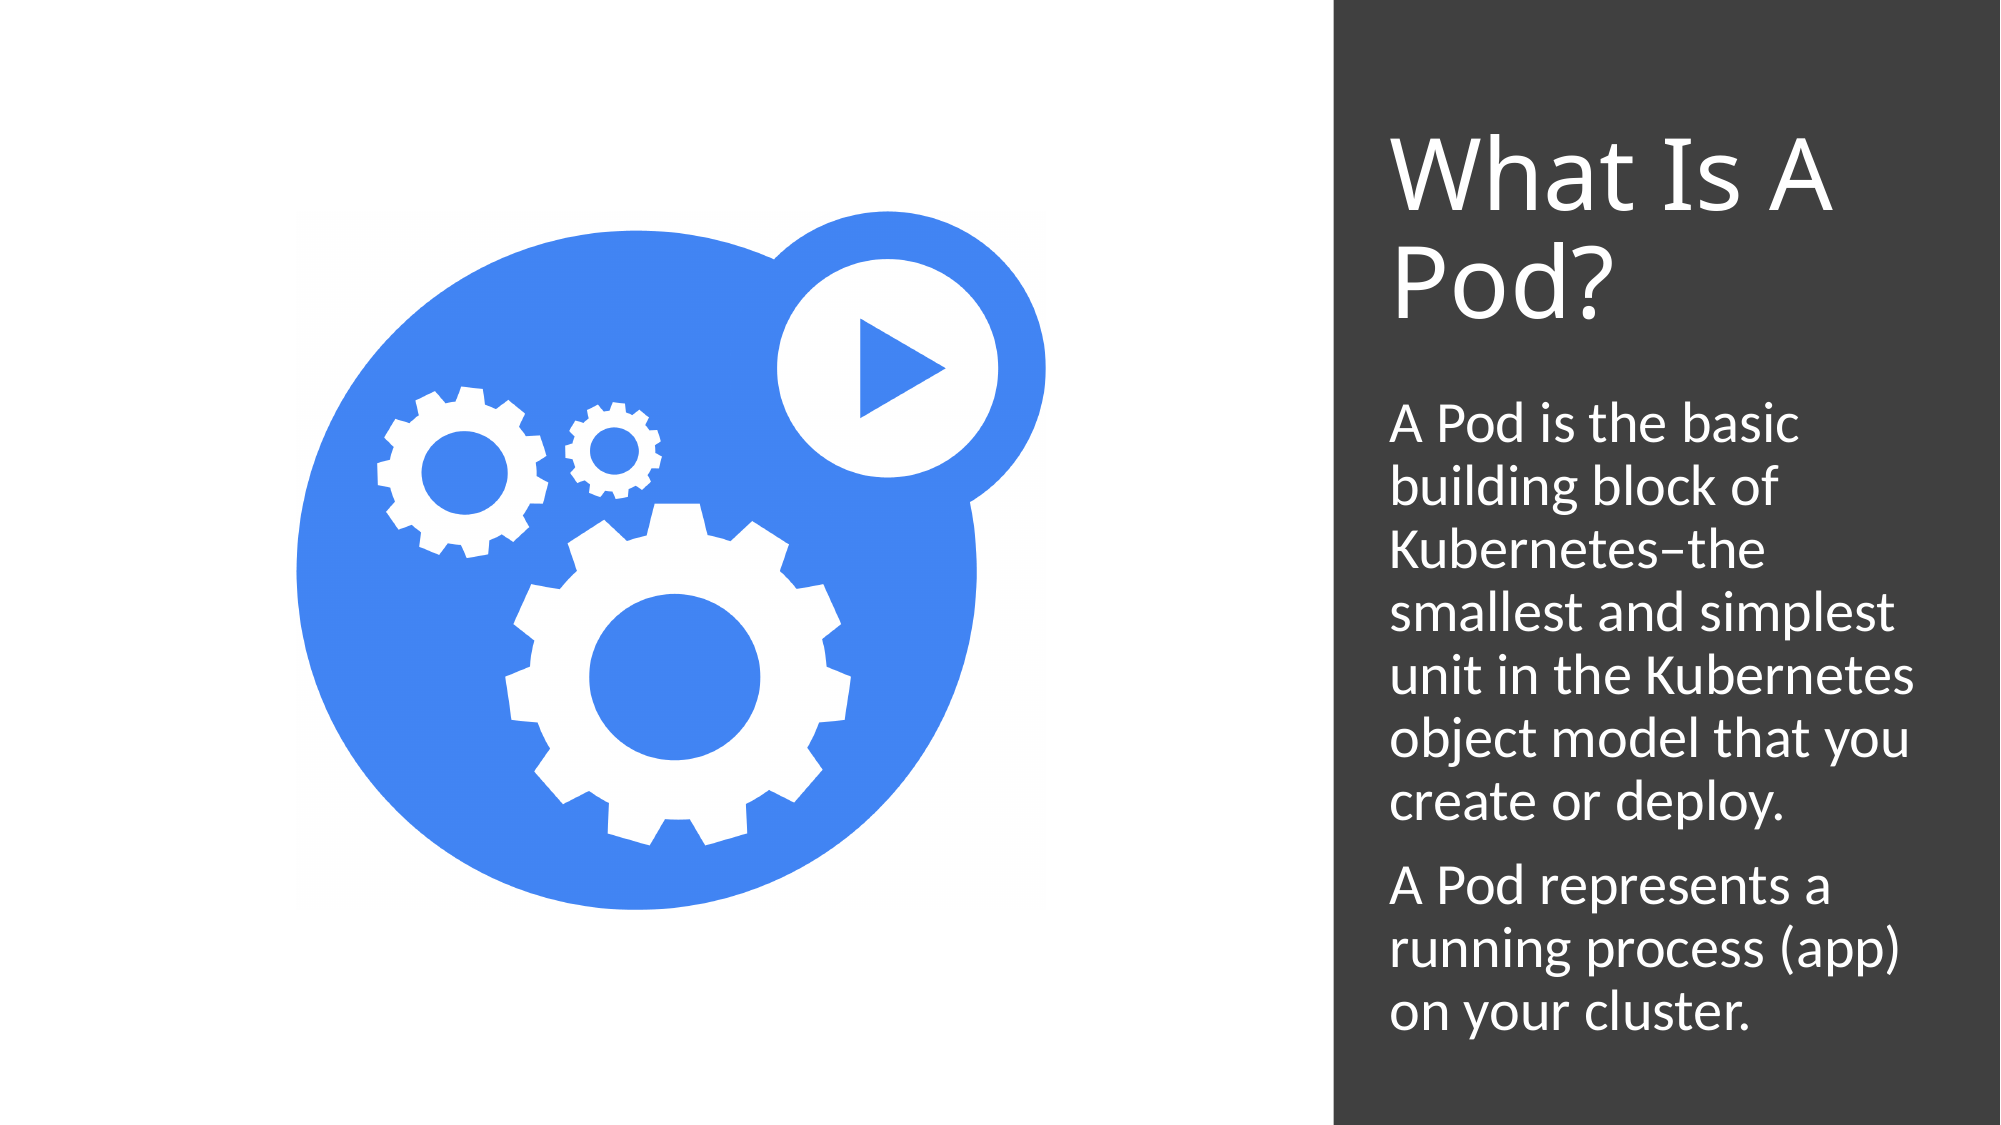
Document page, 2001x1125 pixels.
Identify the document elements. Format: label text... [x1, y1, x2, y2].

picture [296, 211, 1046, 910]
title What Is A Pod? [1374, 105, 1960, 348]
list A Pod is the basic building block of Kubernetes–the smallest and simplest unit in the Kubernetes object model that you create or deploy. A Pod represents a running process (app) on your cluster. [1374, 385, 1960, 1083]
text_box [1333, 0, 2000, 1125]
